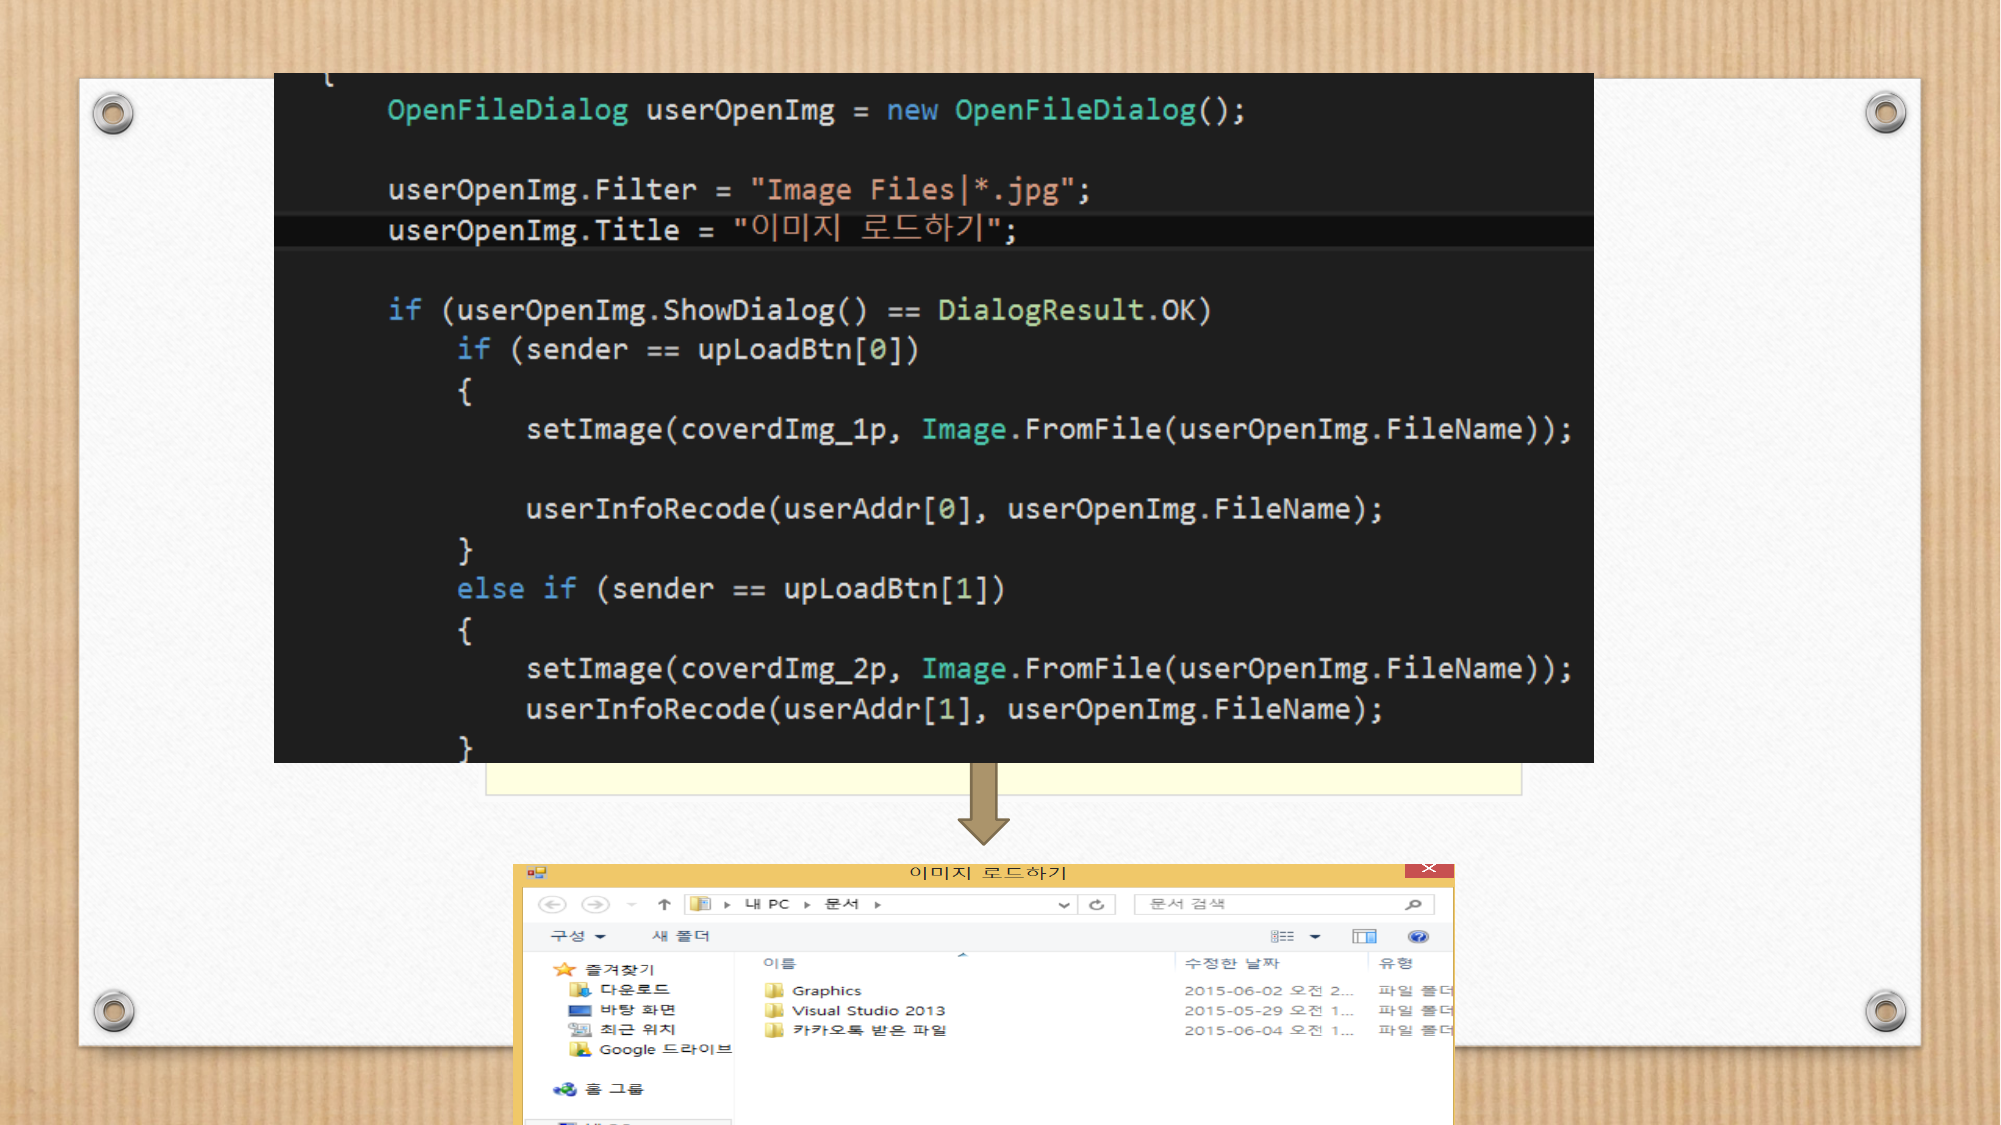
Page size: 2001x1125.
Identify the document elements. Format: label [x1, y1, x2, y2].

text_box [957, 802, 1010, 846]
picture [0, 0, 2001, 1125]
